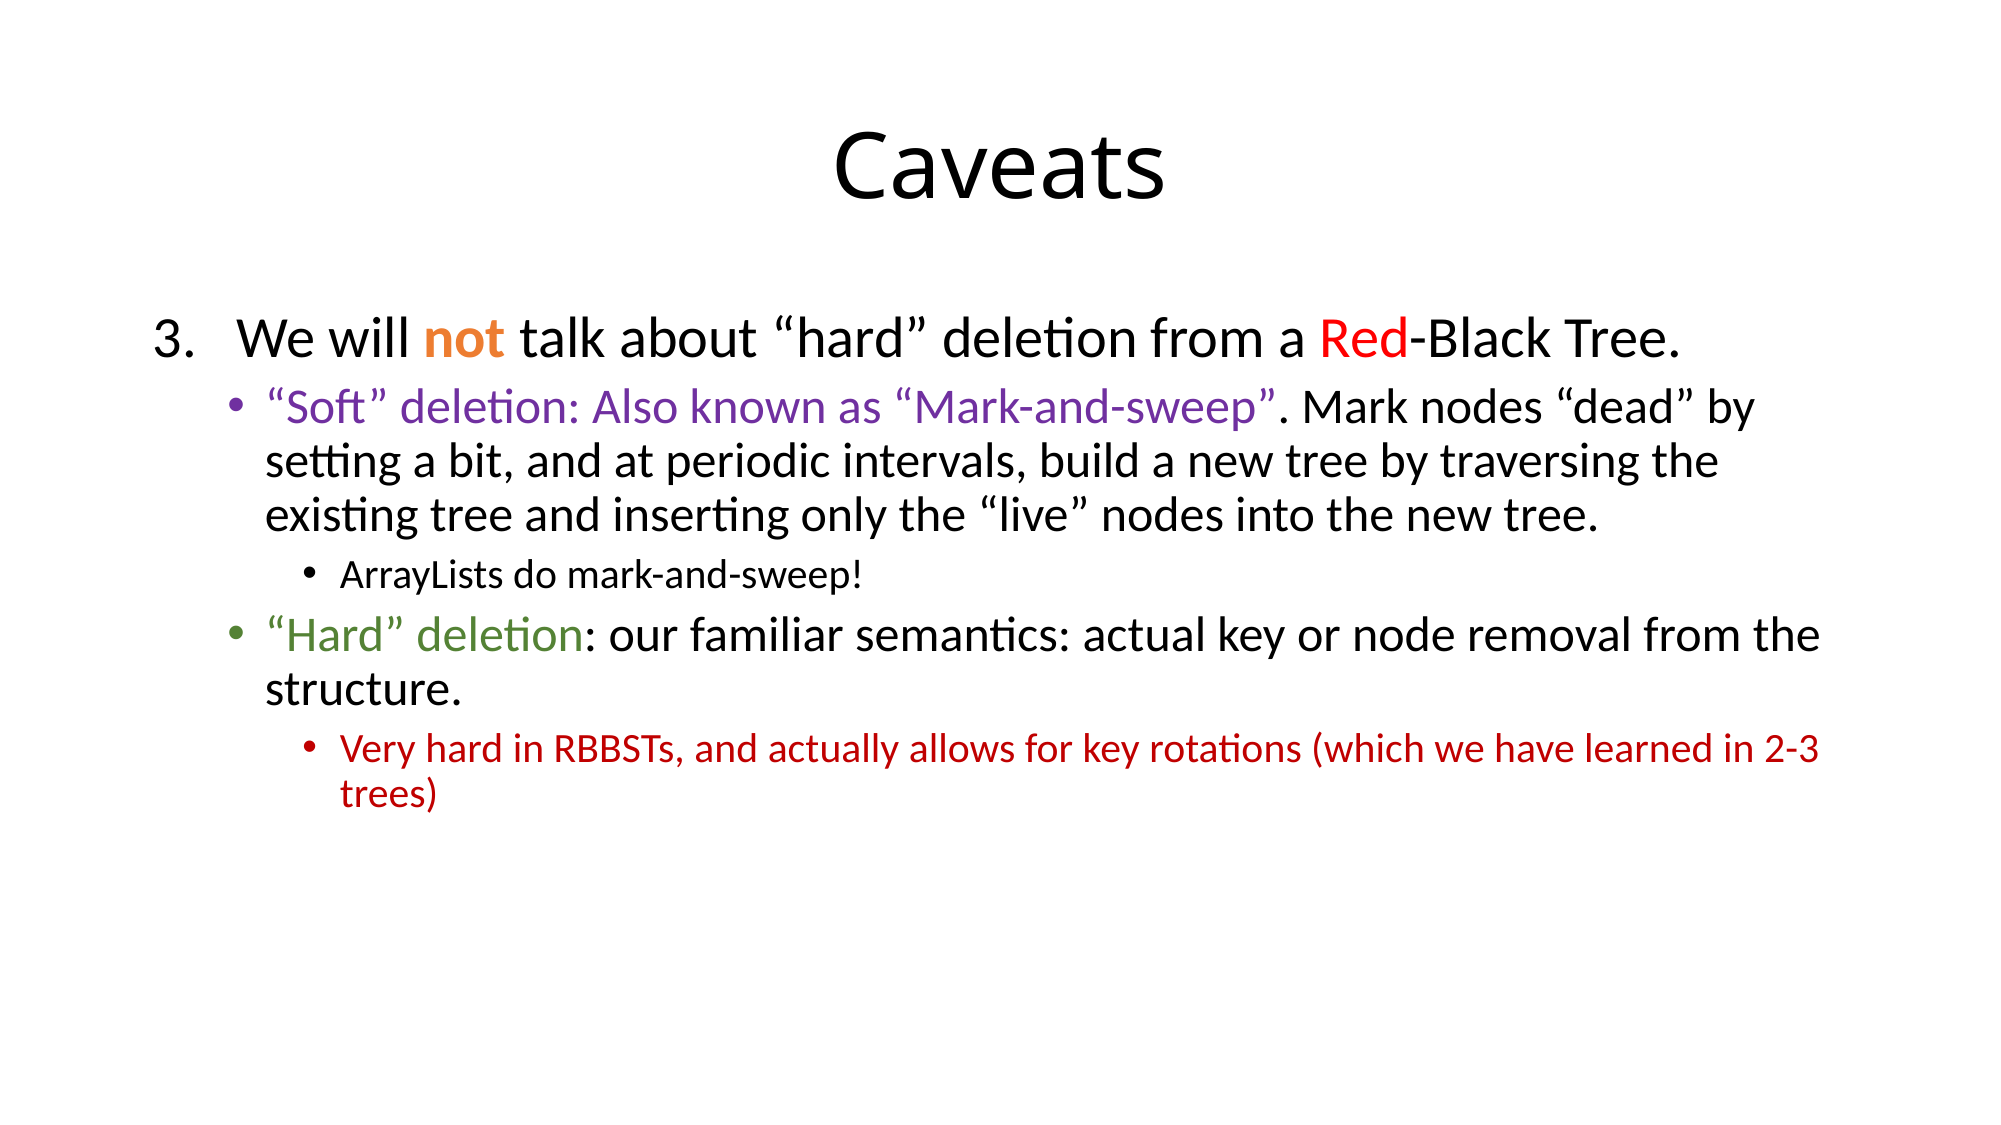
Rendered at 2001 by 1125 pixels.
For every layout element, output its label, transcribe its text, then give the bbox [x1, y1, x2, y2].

title Caveats [137, 59, 1863, 278]
list We will not talk about “hard” deletion from a Red-Black Tree. “Soft” deletion: Also known as “Mark-and-sweep”. Mark nodes “dead” by setting a bit, and at periodic intervals, build a new tree by traversing the existing tree and inserting only the “live” nodes into the new tree. ArrayLists do mark-and-sweep! “Hard” deletion: our familiar semantics: actual key or node removal from the structure. Very hard in RBBSTs, and actually allows for key rotations (which we have learned in 2-3 trees) [137, 299, 1863, 1014]
